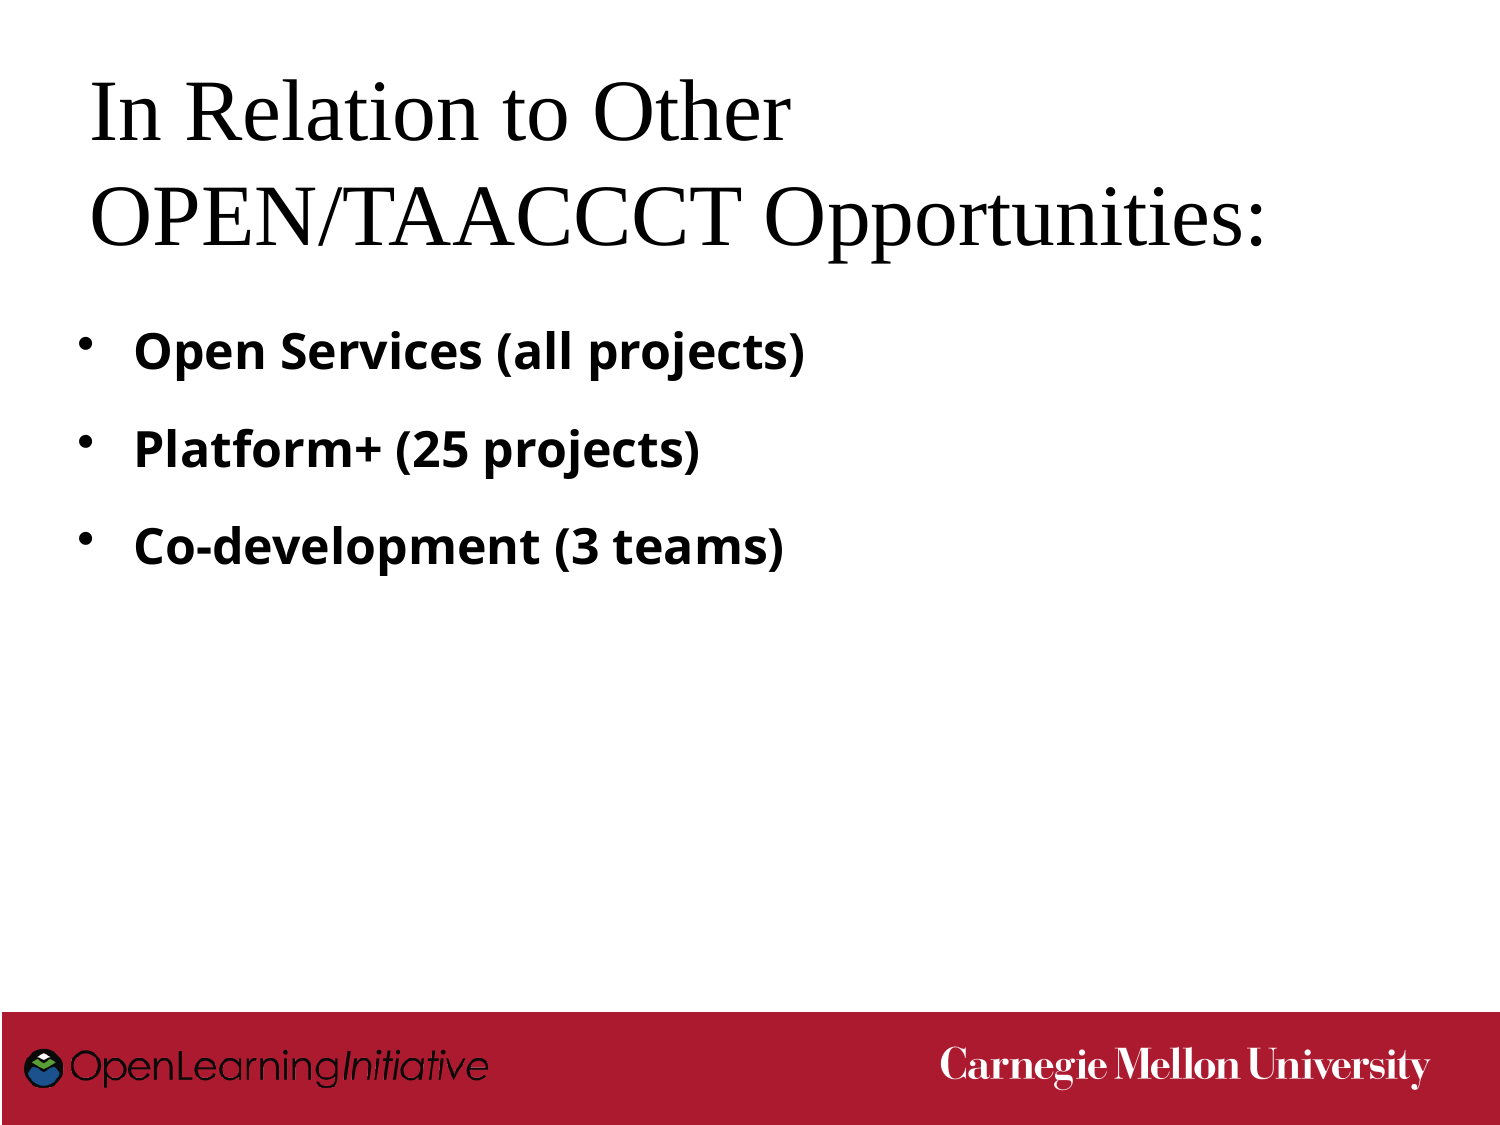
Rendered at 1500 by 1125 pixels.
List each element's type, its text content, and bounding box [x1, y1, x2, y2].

title In Relation to Other OPEN/TAACCCT Opportunities: [75, 45, 1425, 233]
list Open Services (all projects) Platform+ (25 projects) Co-development (3 teams) [62, 312, 1413, 943]
picture [2, 1012, 1500, 1125]
